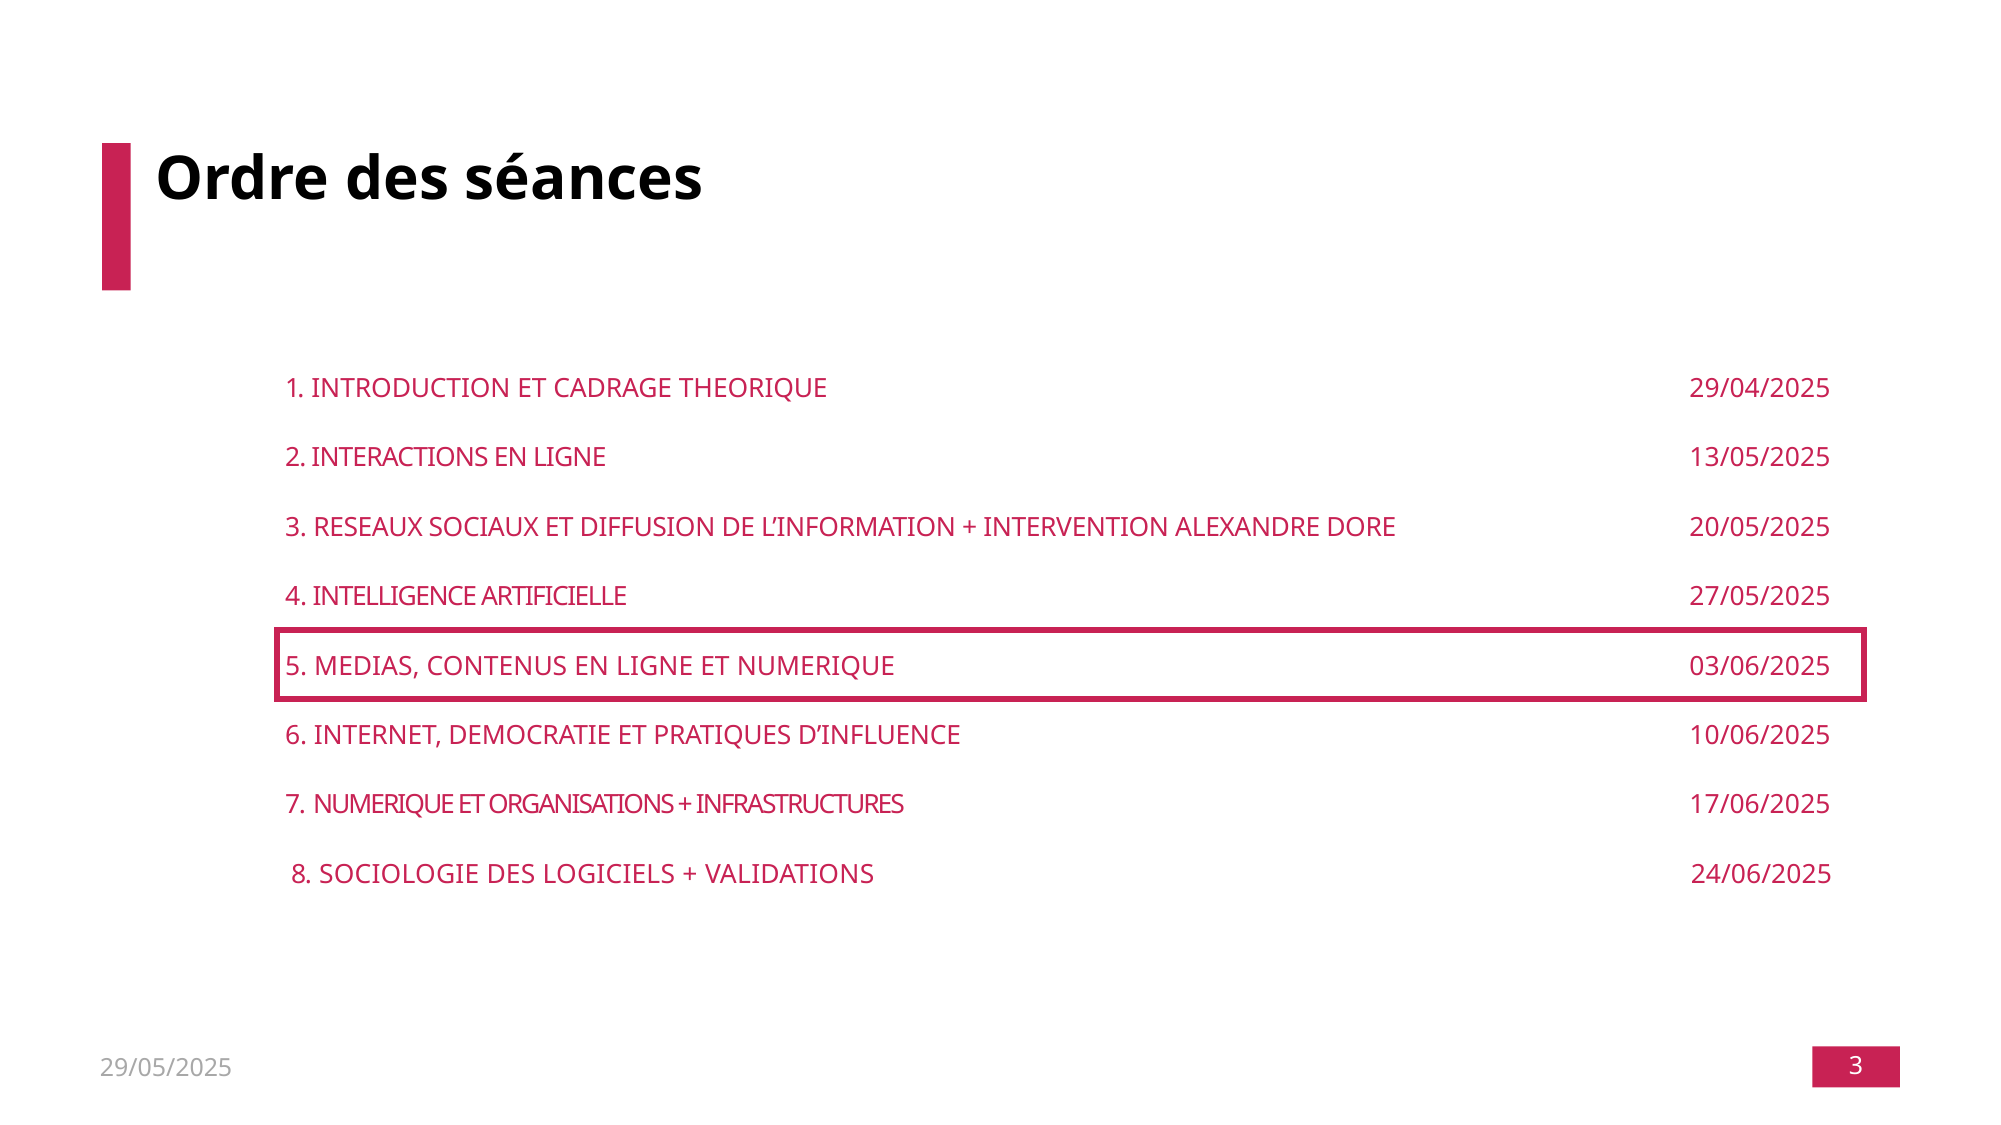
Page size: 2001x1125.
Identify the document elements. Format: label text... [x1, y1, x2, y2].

title Ordre des séances [155, 143, 1529, 217]
text_box [1633, 628, 1686, 701]
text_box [1686, 357, 2000, 890]
slide_number 3 [1812, 1046, 1900, 1088]
text_box [275, 628, 282, 701]
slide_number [99, 1046, 560, 1088]
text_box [282, 357, 1633, 890]
